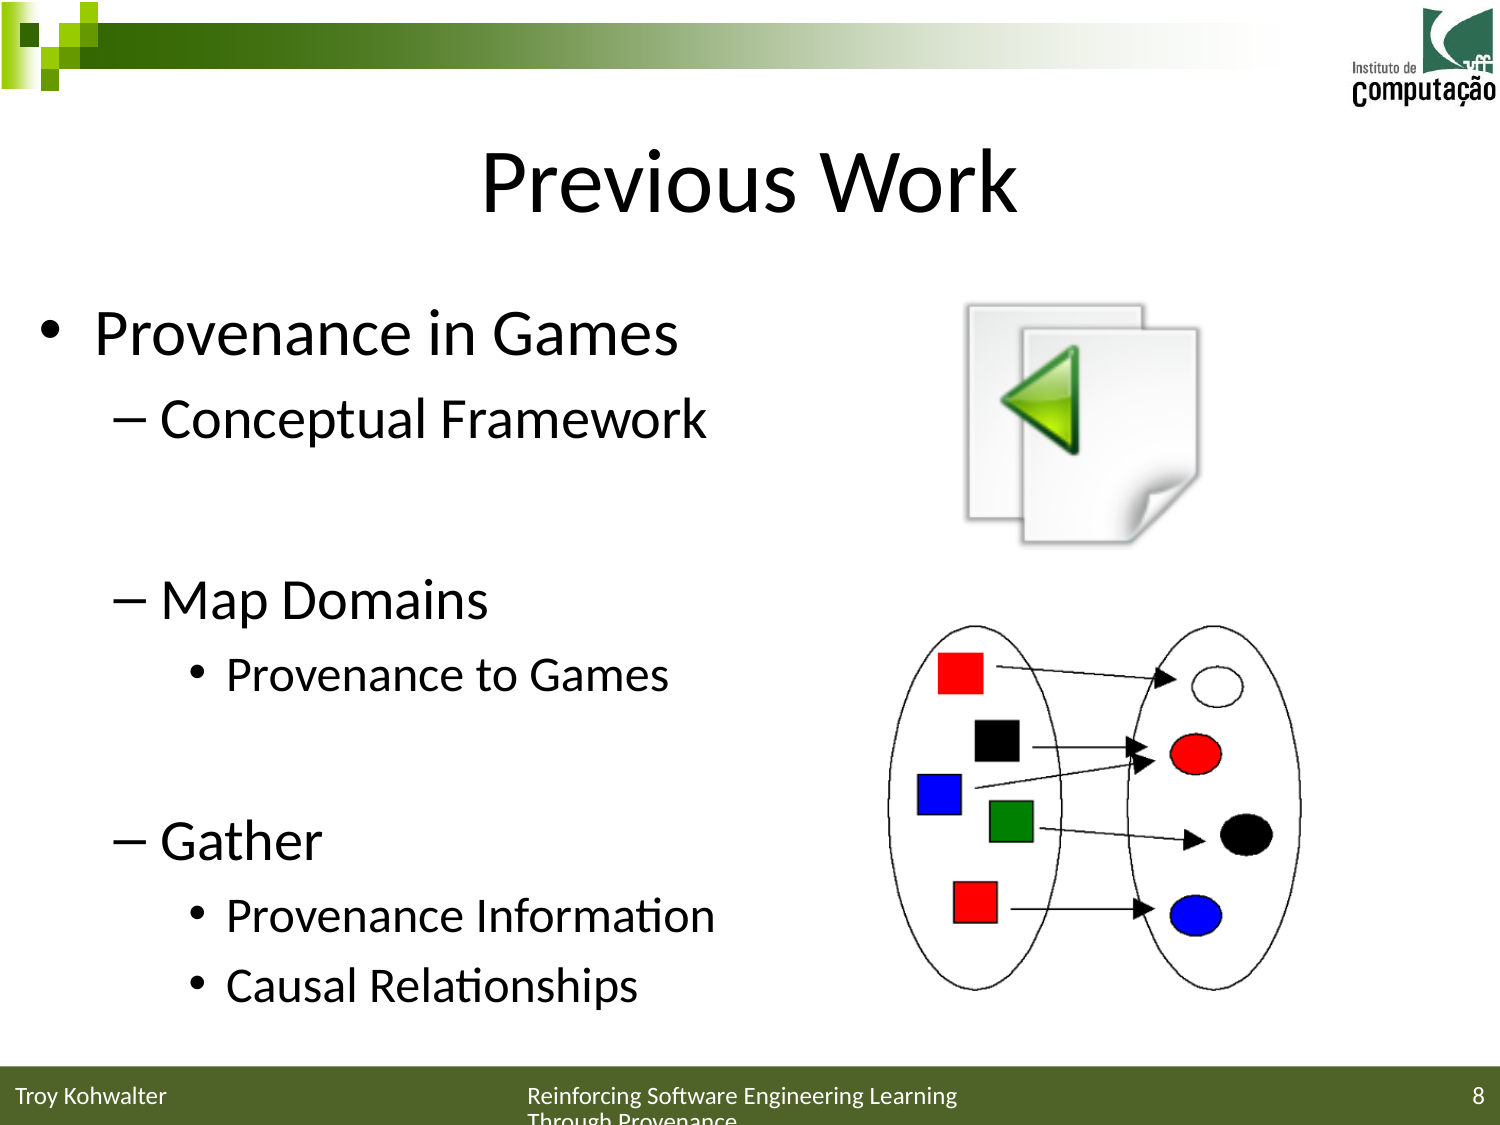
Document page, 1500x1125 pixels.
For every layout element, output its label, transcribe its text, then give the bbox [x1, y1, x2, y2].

picture [887, 624, 1304, 993]
list Provenance in Games Conceptual Framework Map Domains Provenance to Games Gather Provenance Information Causal Relationships [23, 281, 1477, 1055]
footer Reinforcing Software Engineering Learning Through Provenance [512, 1065, 988, 1125]
title Previous Work [75, 82, 1425, 270]
slide_number Troy Kohwalter [0, 1065, 350, 1125]
picture [962, 299, 1213, 551]
slide_number 8 [1149, 1065, 1500, 1125]
